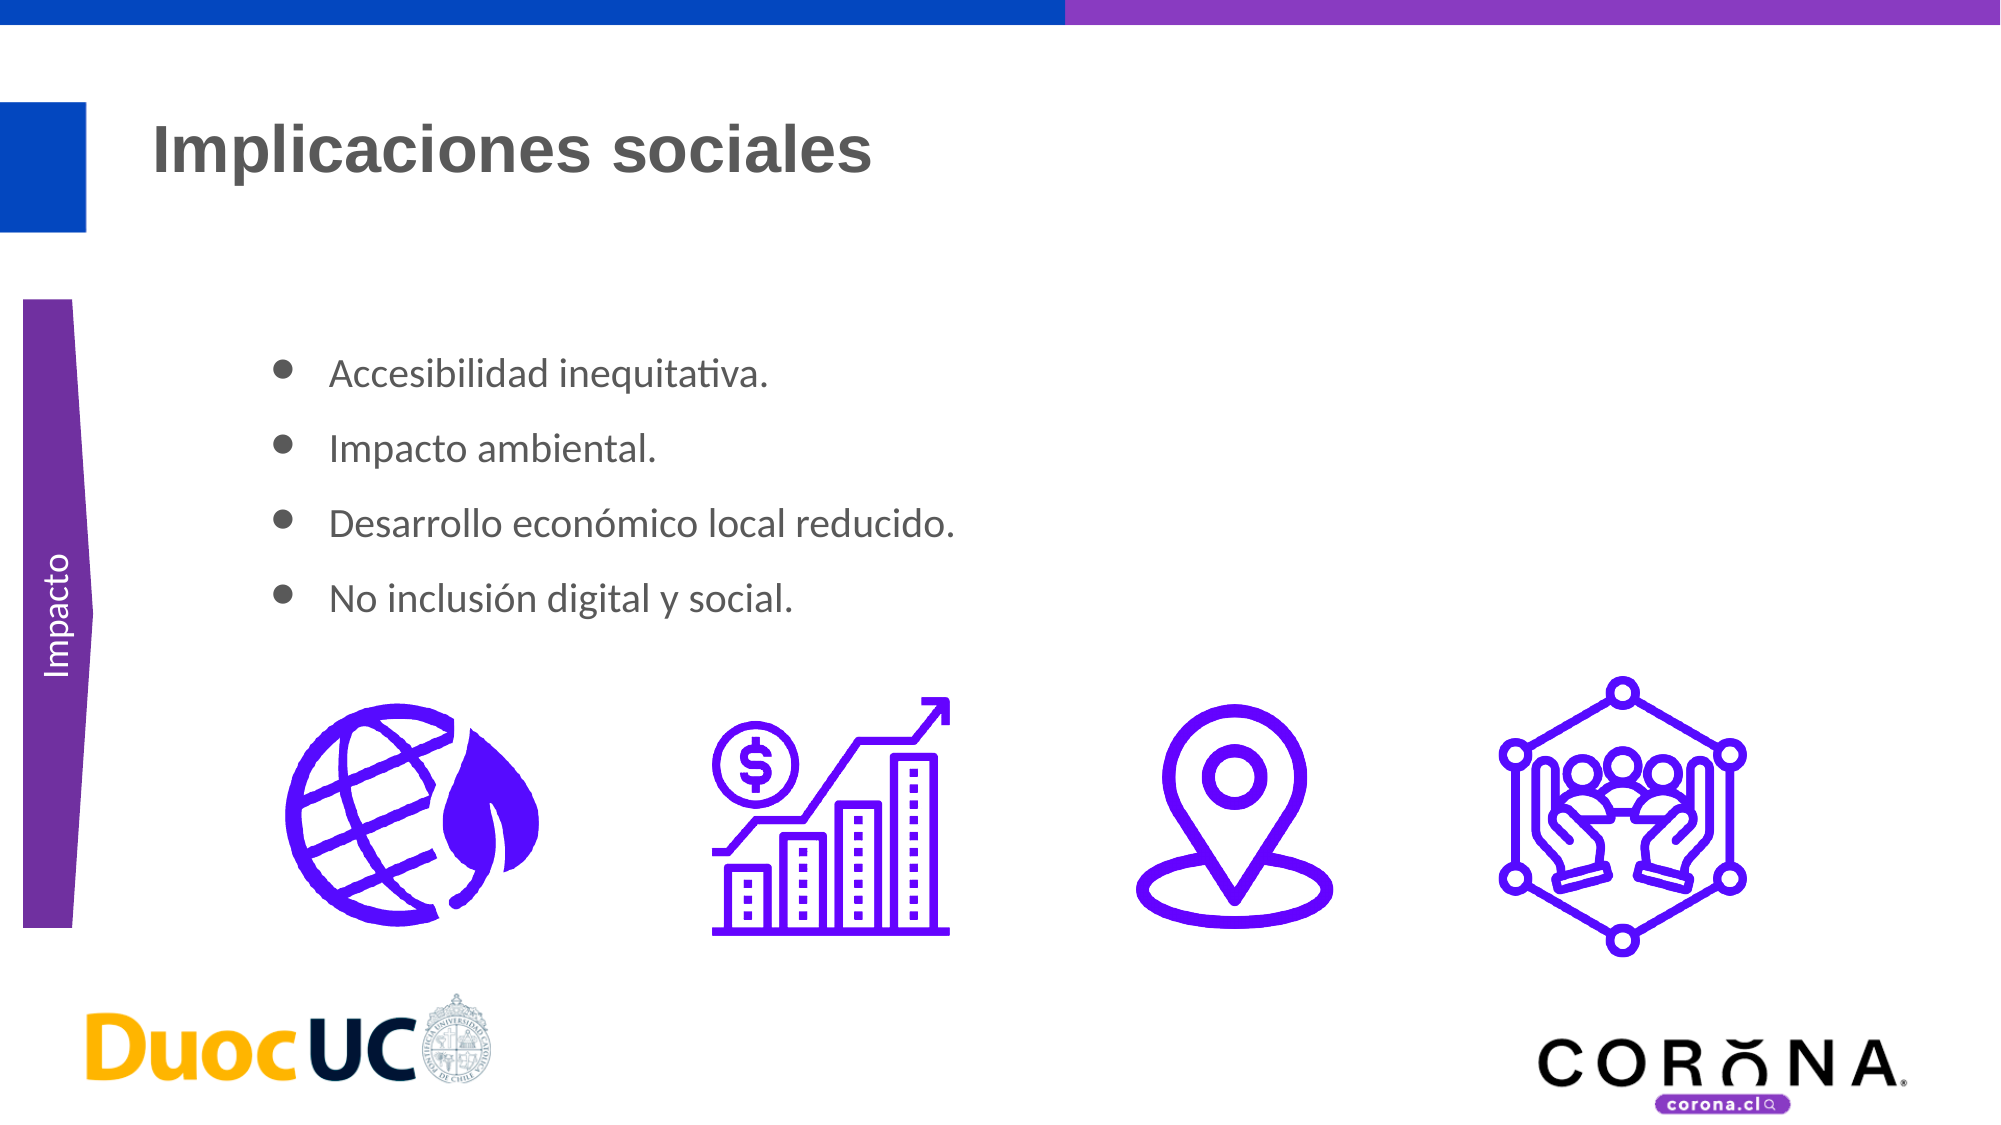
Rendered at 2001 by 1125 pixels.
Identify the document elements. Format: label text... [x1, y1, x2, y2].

slide_number ‹#› [1539, 1059, 1990, 1119]
text_box Impacto [23, 299, 84, 926]
text_box [84, 478, 94, 750]
title Implicaciones sociales [137, 107, 1117, 300]
text_box Accesibilidad inequitativa. Impacto ambiental. Desarrollo económico local reducido. No inclusión digital y social. [238, 305, 1734, 620]
picture [0, 0, 2001, 1125]
